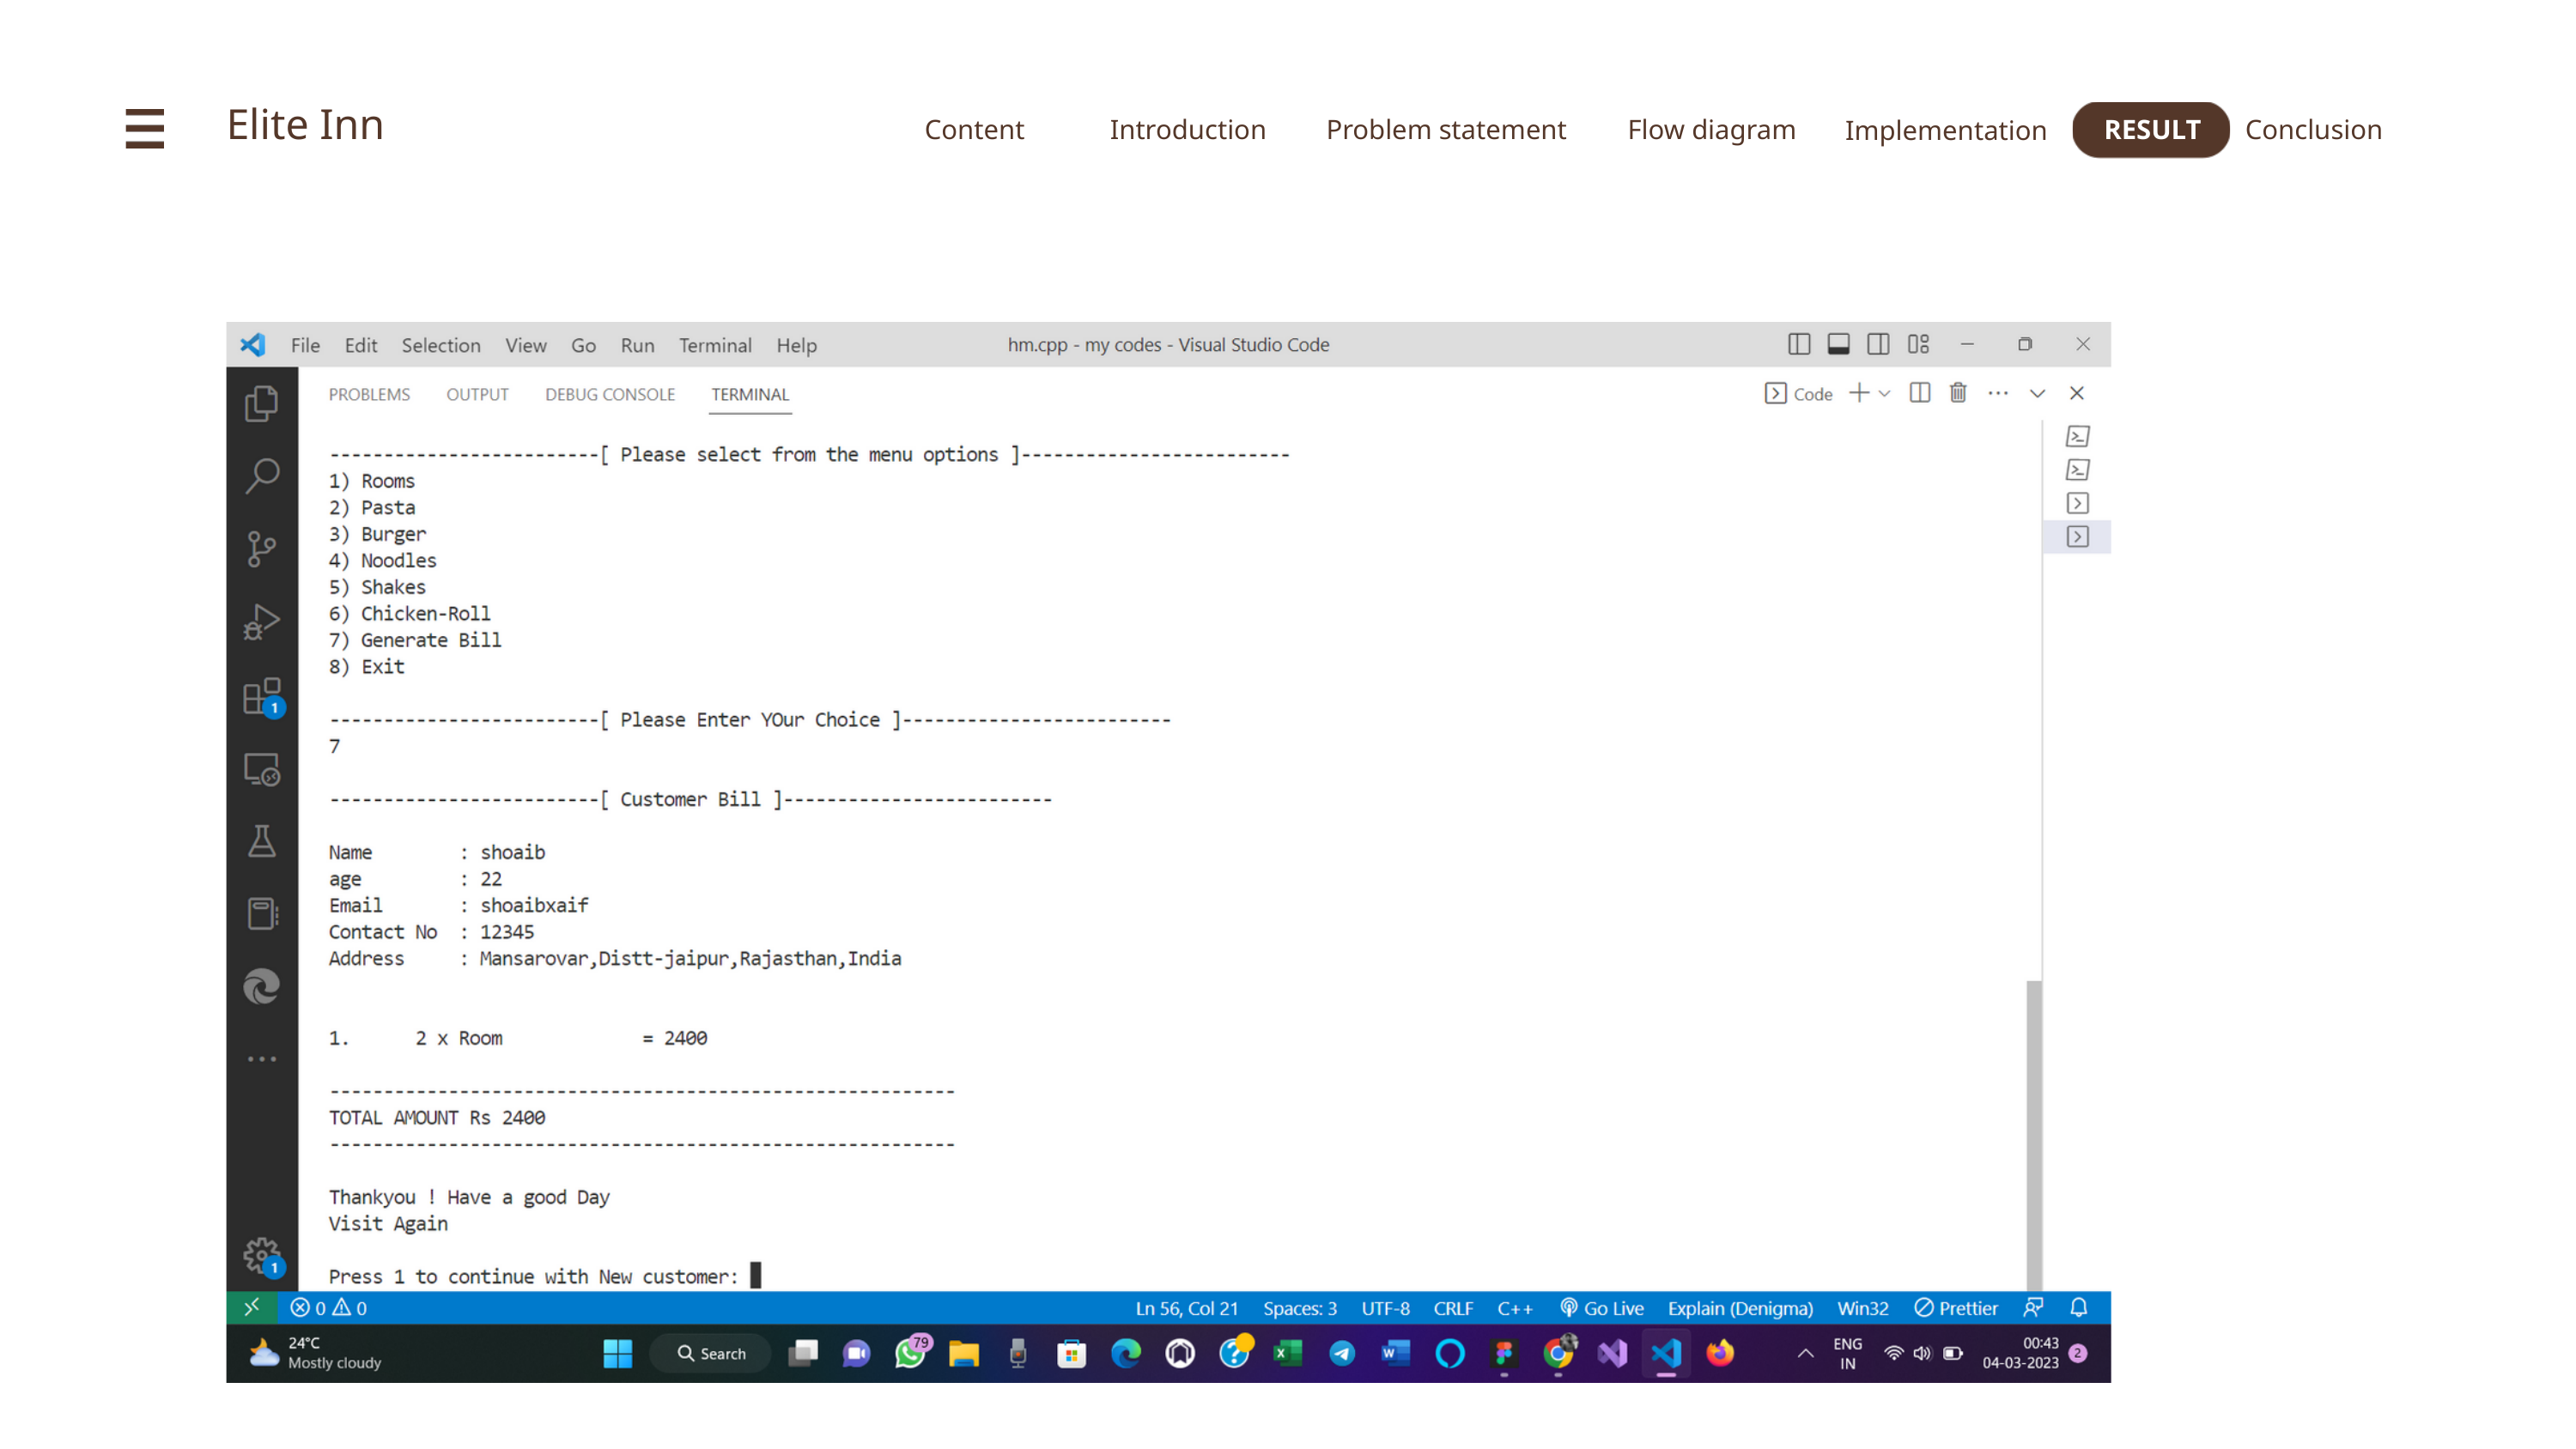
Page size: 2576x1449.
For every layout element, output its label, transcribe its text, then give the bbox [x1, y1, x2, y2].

text_box Conclusion [2215, 107, 2414, 145]
text_box Introduction [1089, 107, 1288, 145]
text_box Content [875, 107, 1075, 145]
text_box Implementation [1814, 108, 2079, 147]
text_box [125, 109, 164, 149]
text_box Problem statement [1292, 107, 1601, 145]
text_box Flow diagram [1613, 107, 1812, 145]
text_box [2072, 145, 2231, 159]
text_box RESULT [2053, 107, 2215, 145]
text_box [2072, 102, 2231, 107]
text_box [226, 322, 2111, 1383]
text_box Elite Inn [226, 106, 528, 149]
